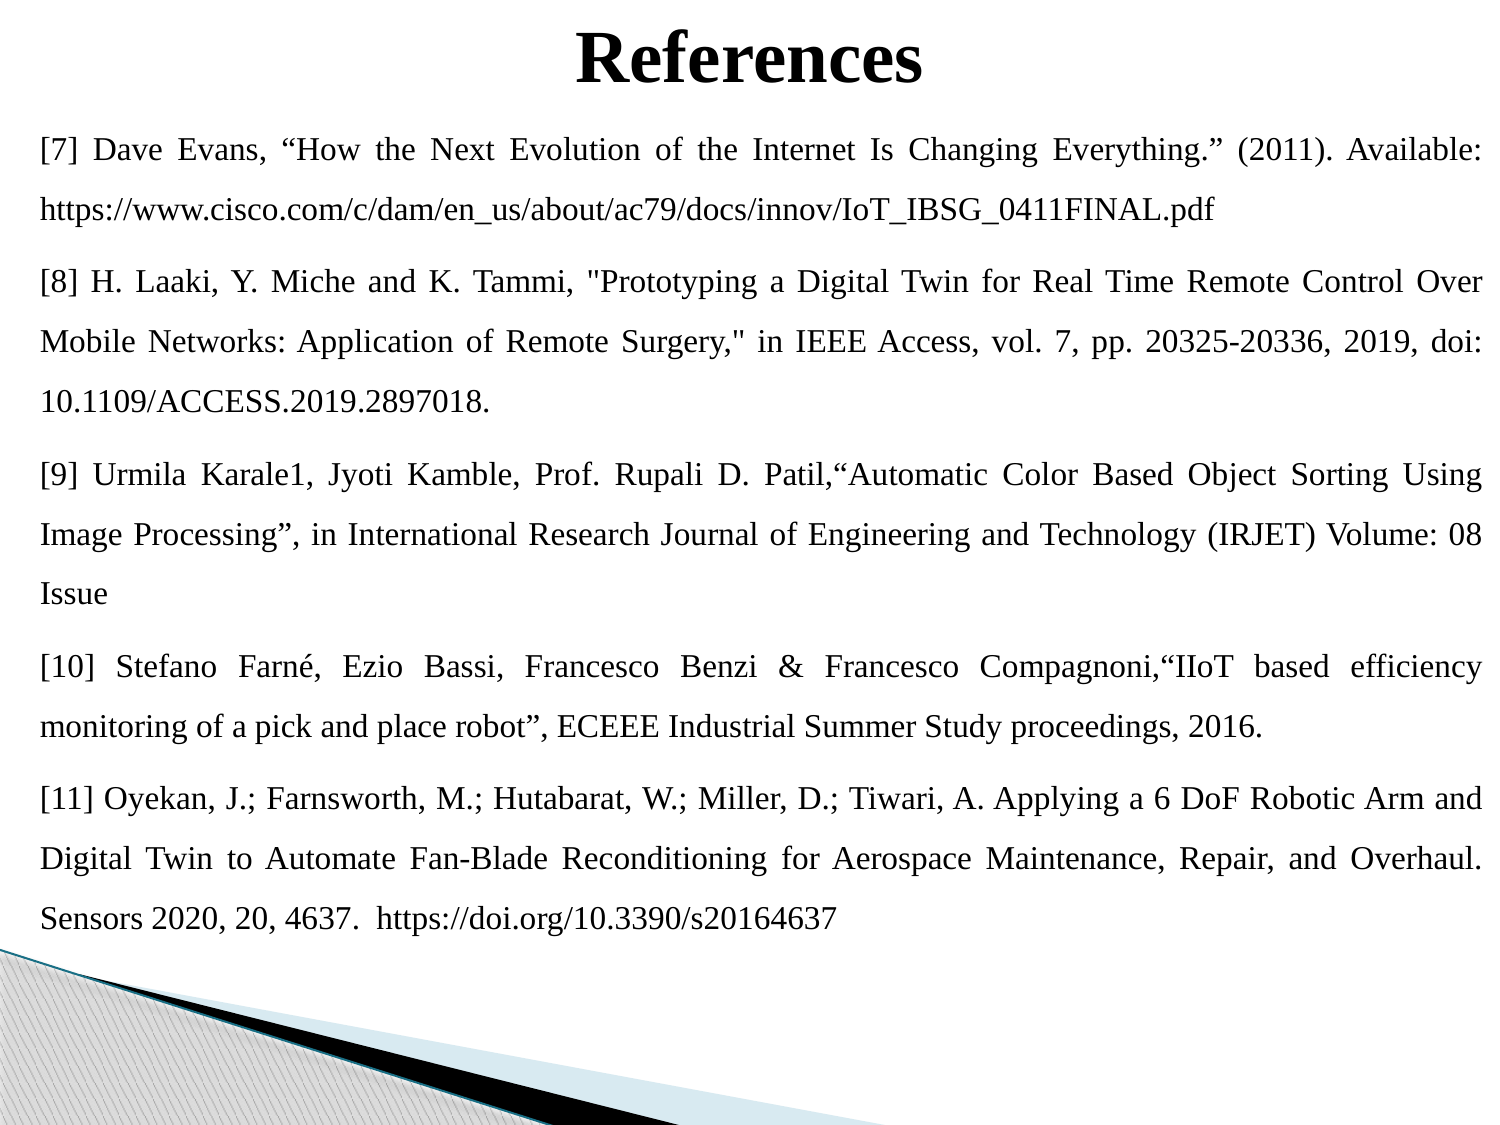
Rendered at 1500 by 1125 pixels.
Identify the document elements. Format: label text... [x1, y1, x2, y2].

text_box References [74, 0, 1425, 188]
text_box [7] Dave Evans, “How the Next Evolution of the Internet Is Changing Everything.” (2011). Available: https://www.cisco.com/c/dam/en_us/about/ac79/docs/innov/IoT_IBSG_0411FINAL.pdf [8] H. Laaki, Y. Miche and K. Tammi, "Prototyping a Digital Twin for Real Time Remote Control Over Mobile Networks: Application of Remote Surgery," in IEEE Access, vol. 7, pp. 20325-20336, 2019, doi: 10.1109/ACCESS.2019.2897018. [9] Urmila Karale1, Jyoti Kamble, Prof. Rupali D. Patil,“Automatic Color Based Object Sorting Using Image Processing”, in International Research Journal of Engineering and Technology (IRJET) Volume: 08 Issue [10] Stefano Farné, Ezio Bassi, Francesco Benzi & Francesco Compagnoni,“IIoT based efficiency monitoring of a pick and place robot”, ECEEE Industrial Summer Study proceedings, 2016. [11] Oyekan, J.; Farnsworth, M.; Hutabarat, W.; Miller, D.; Tiwari, A. Applying a 6 DoF Robotic Arm and Digital Twin to Automate Fan-Blade Reconditioning for Aerospace Maintenance, Repair, and Overhaul. Sensors 2020, 20, 4637. https://doi.org/10.3390/s20164637 [24, 99, 1500, 944]
